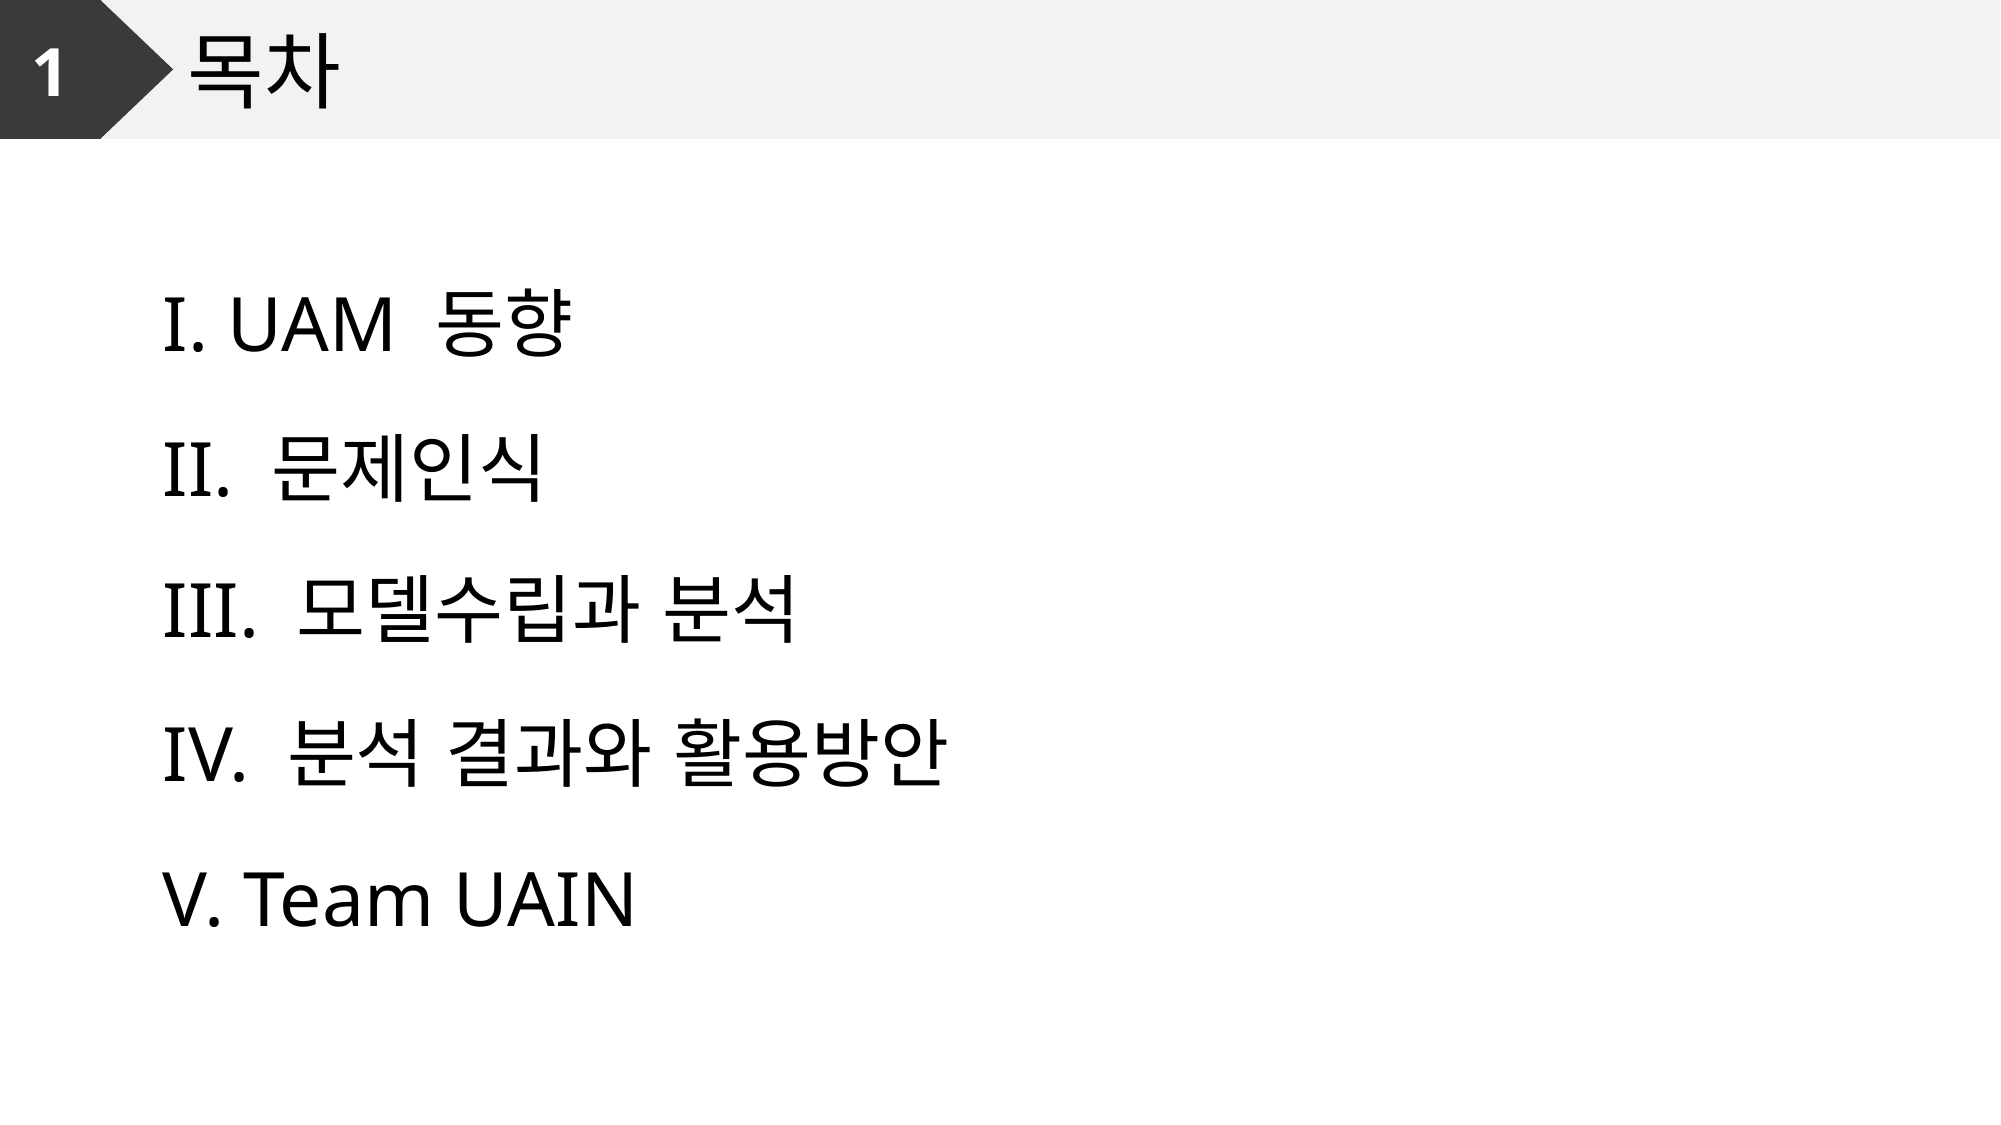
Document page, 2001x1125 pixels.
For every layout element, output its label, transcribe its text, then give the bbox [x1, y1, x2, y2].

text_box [0, 0, 174, 140]
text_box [147, 268, 1720, 951]
text_box [174, 0, 2000, 140]
text_box 목차 [174, 11, 1578, 127]
